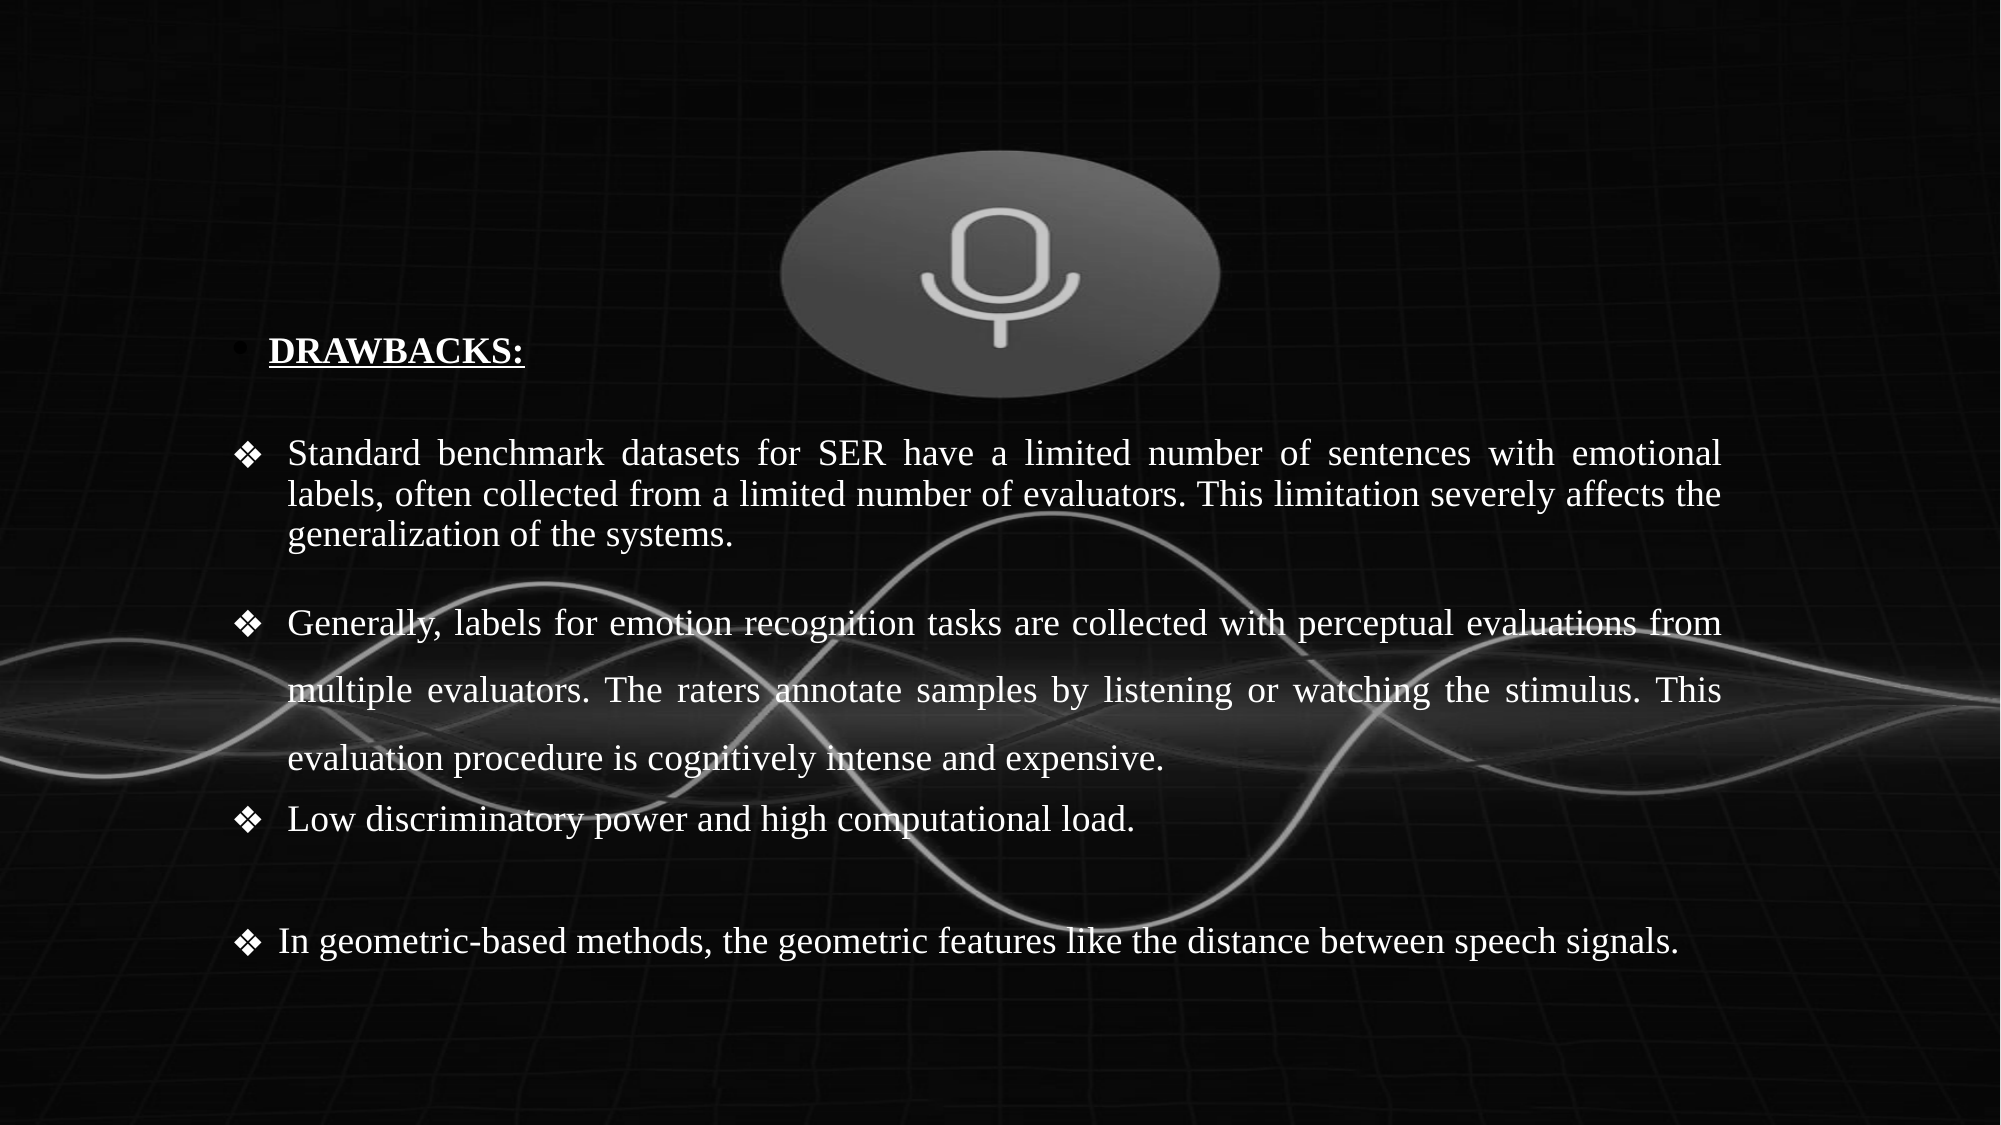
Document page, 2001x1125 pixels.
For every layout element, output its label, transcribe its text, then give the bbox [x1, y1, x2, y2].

text_box DRAWBACKS: Standard benchmark datasets for SER have a limited number of sentences with emotional labels, often collected from a limited number of evaluators. This limitation severely affects the generalization of the systems. Generally, labels for emotion recognition tasks are collected with perceptual evaluations from multiple evaluators. The raters annotate samples by listening or watching the stimulus. This evaluation procedure is cognitively intense and expensive. Low discriminatory power and high computational load. In geometric-based methods, the geometric features like the distance between speech signals. [216, 323, 1740, 970]
picture [0, 0, 2001, 1125]
